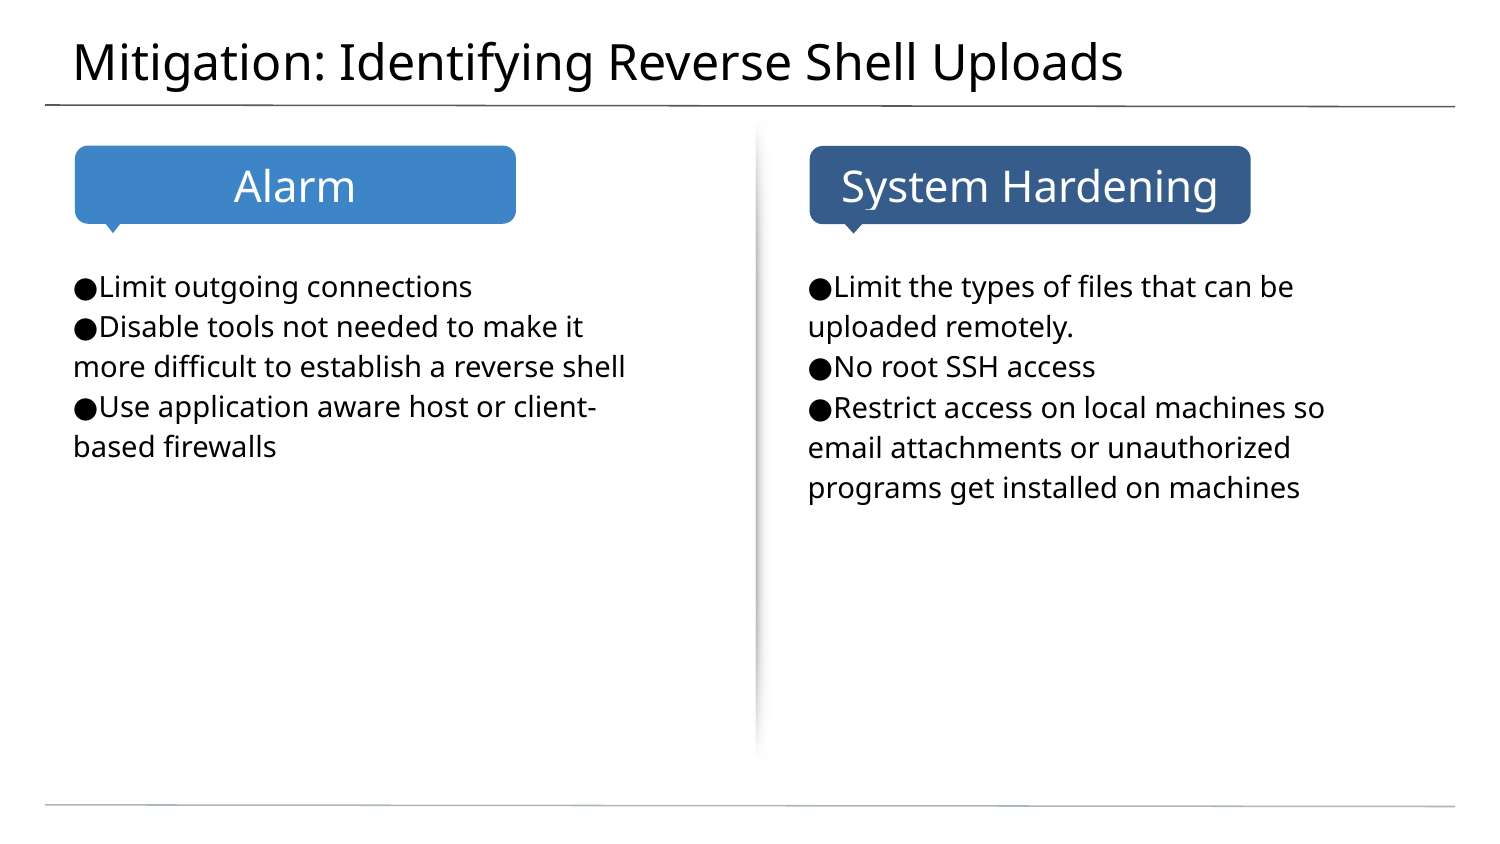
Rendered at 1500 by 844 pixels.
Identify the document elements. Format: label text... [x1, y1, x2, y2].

picture [703, 107, 839, 782]
subtitle ●Limit the types of files that can be uploaded remotely. ●No root SSH access ●Restrict access on local machines so email attachments or unauthorized programs get installed on machines [732, 263, 1438, 805]
title Mitigation: Identifying Reverse Shell Uploads [0, 0, 1500, 88]
subtitle ●Limit outgoing connections ●Disable tools not needed to make it more difficult to establish a reverse shell ●Use application aware host or client-based firewalls [0, 262, 704, 805]
